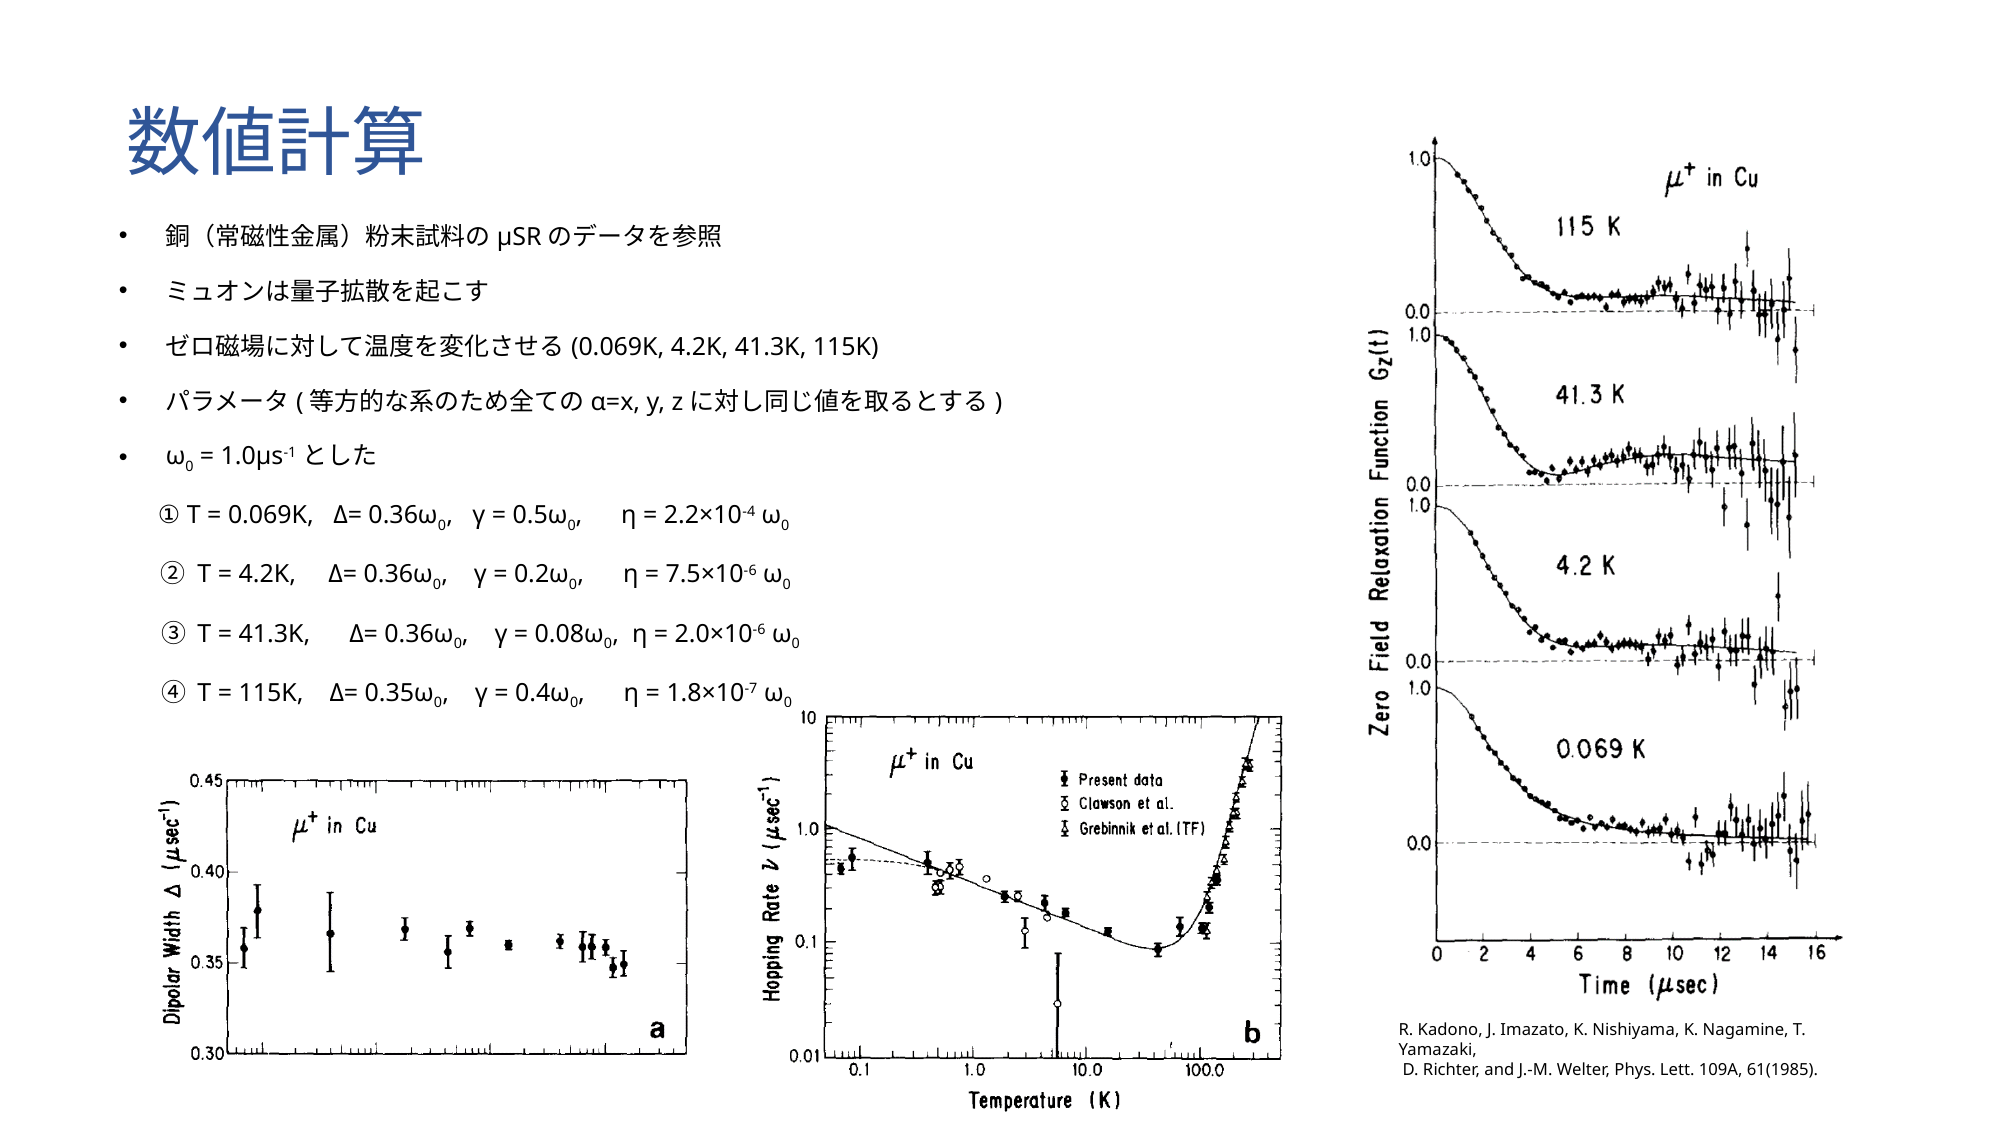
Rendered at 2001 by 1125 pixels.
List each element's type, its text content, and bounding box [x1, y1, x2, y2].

picture [1328, 113, 1874, 1012]
text_box 銅（常磁性金属）粉末試料のµSRのデータを参照 ミュオンは量子拡散を起こす ゼロ磁場に対して温度を変化させる(0.069K, 4.2K, 41.3K, 115K) パラメータ(等方的な系のため全てのα=x, y, zに対し同じ値を取るとする) ω0 = 1.0µs-1とした ① T = 0.069K, Δ= 0.36ω0, γ = 0.5ω0, η = 2.2×10-4 ω0 ② T = 4.2K, Δ= 0.36ω0, γ = 0.2ω0, η = 7.5×10-6 ω0 ③ T = 41.3K, Δ= 0.36ω0, γ = 0.08ω0, η = 2.0×10-6 ω0 ④ T = 115K, Δ= 0.35ω0, γ = 0.4ω0, η = 1.8×10-7 ω0 [104, 212, 1328, 903]
text_box R. Kadono, J. Imazato, K. Nishiyama, K. Nagamine, T. Yamazaki, D. Richter, and J.-M. Welter, Phys. Lett. 109A, 61(1985). [1383, 1011, 1903, 1087]
picture [141, 759, 702, 1068]
picture [747, 707, 1300, 1117]
title 数値計算 [111, 36, 1837, 212]
